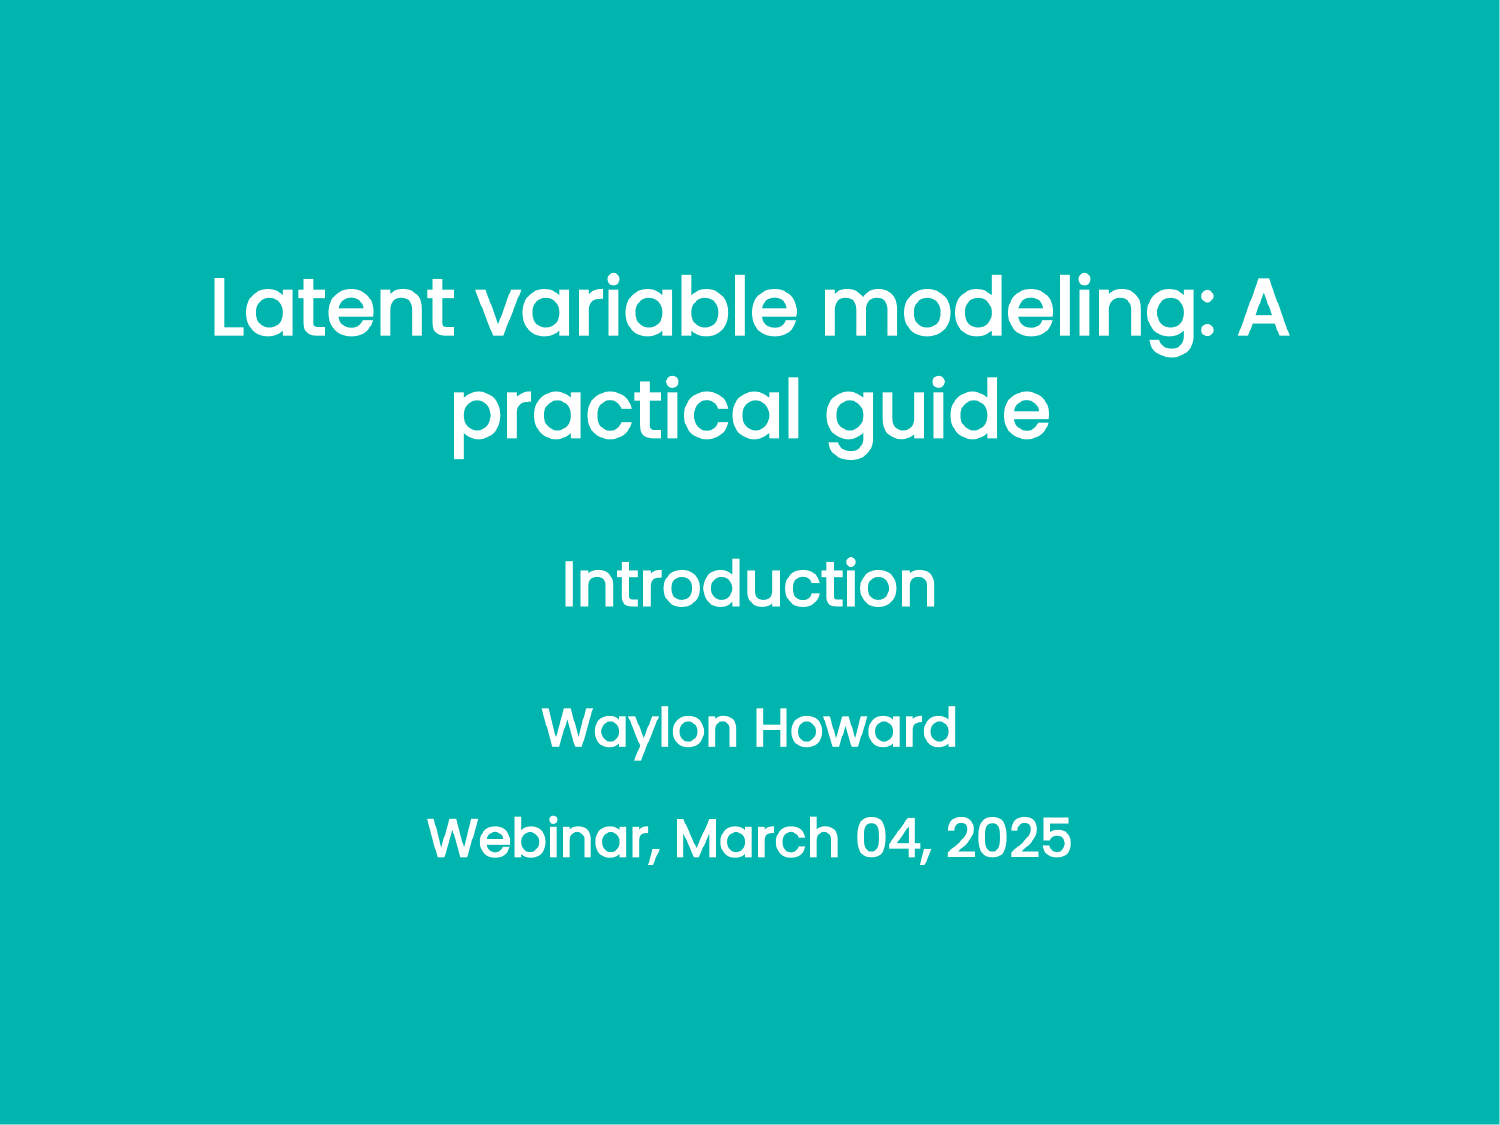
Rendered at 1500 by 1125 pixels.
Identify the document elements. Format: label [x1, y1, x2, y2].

list [0, 0, 1500, 1125]
